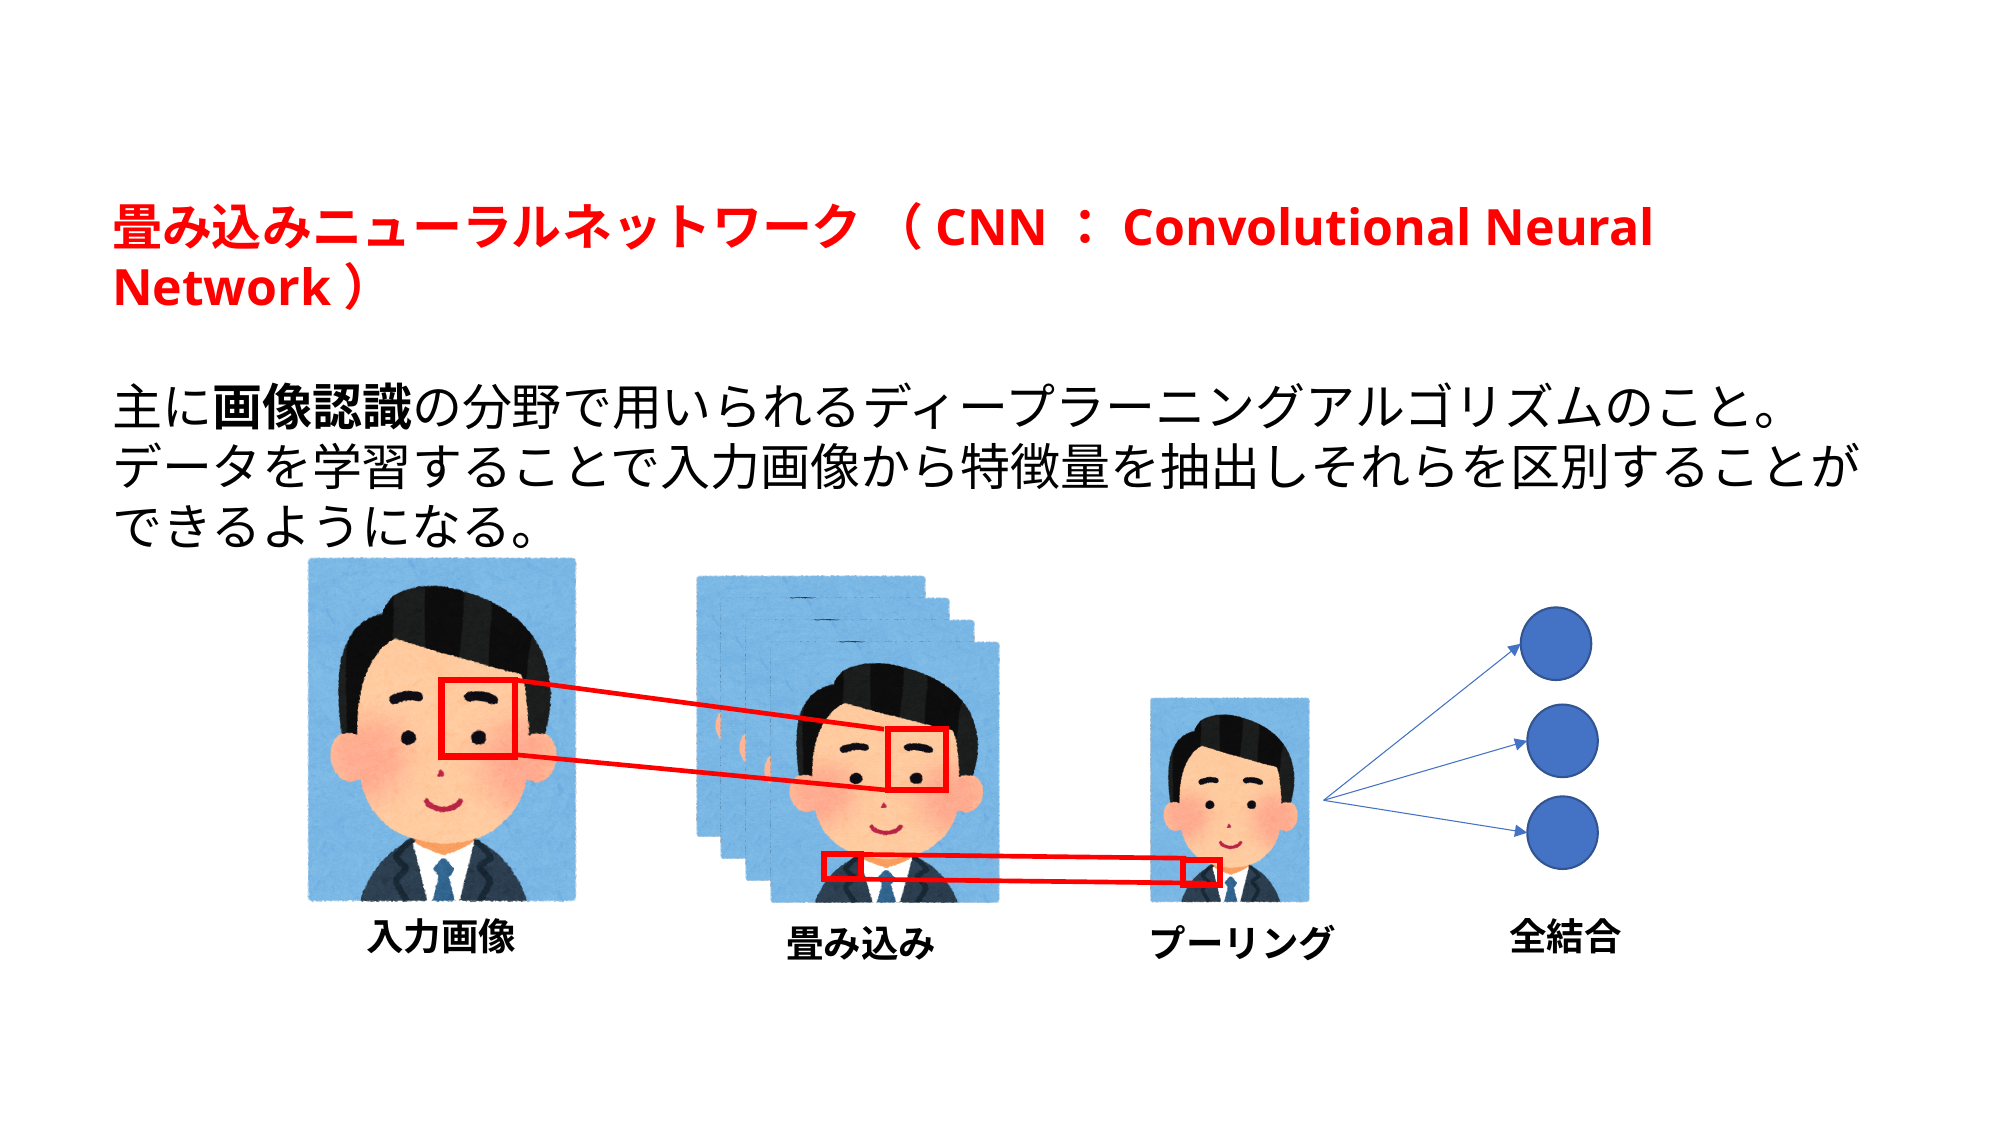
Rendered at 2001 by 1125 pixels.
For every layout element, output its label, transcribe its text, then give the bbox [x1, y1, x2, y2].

text_box [1519, 606, 1593, 682]
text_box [515, 754, 889, 791]
text_box 入力画像 [282, 920, 601, 965]
text_box 畳み込み [701, 917, 1021, 972]
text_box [1323, 740, 1528, 800]
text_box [515, 679, 884, 730]
text_box 全結合 [1406, 905, 1725, 966]
text_box プーリング [1083, 912, 1402, 972]
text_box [1323, 800, 1528, 833]
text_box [674, 563, 1021, 917]
picture [1135, 688, 1324, 913]
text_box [862, 879, 1207, 884]
text_box [1526, 703, 1599, 779]
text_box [1323, 643, 1521, 740]
picture [282, 541, 601, 920]
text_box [842, 854, 1187, 859]
text_box [1526, 795, 1599, 871]
text_box 畳み込みニューラルネットワーク （CNN：Convolutional Neural Network） 主に画像認識の分野で用いられるディープラーニングアルゴリズムのこと。データを学習することで入力画像から特徴量を抽出しそれらを区別することができるようになる。 [97, 187, 1903, 563]
